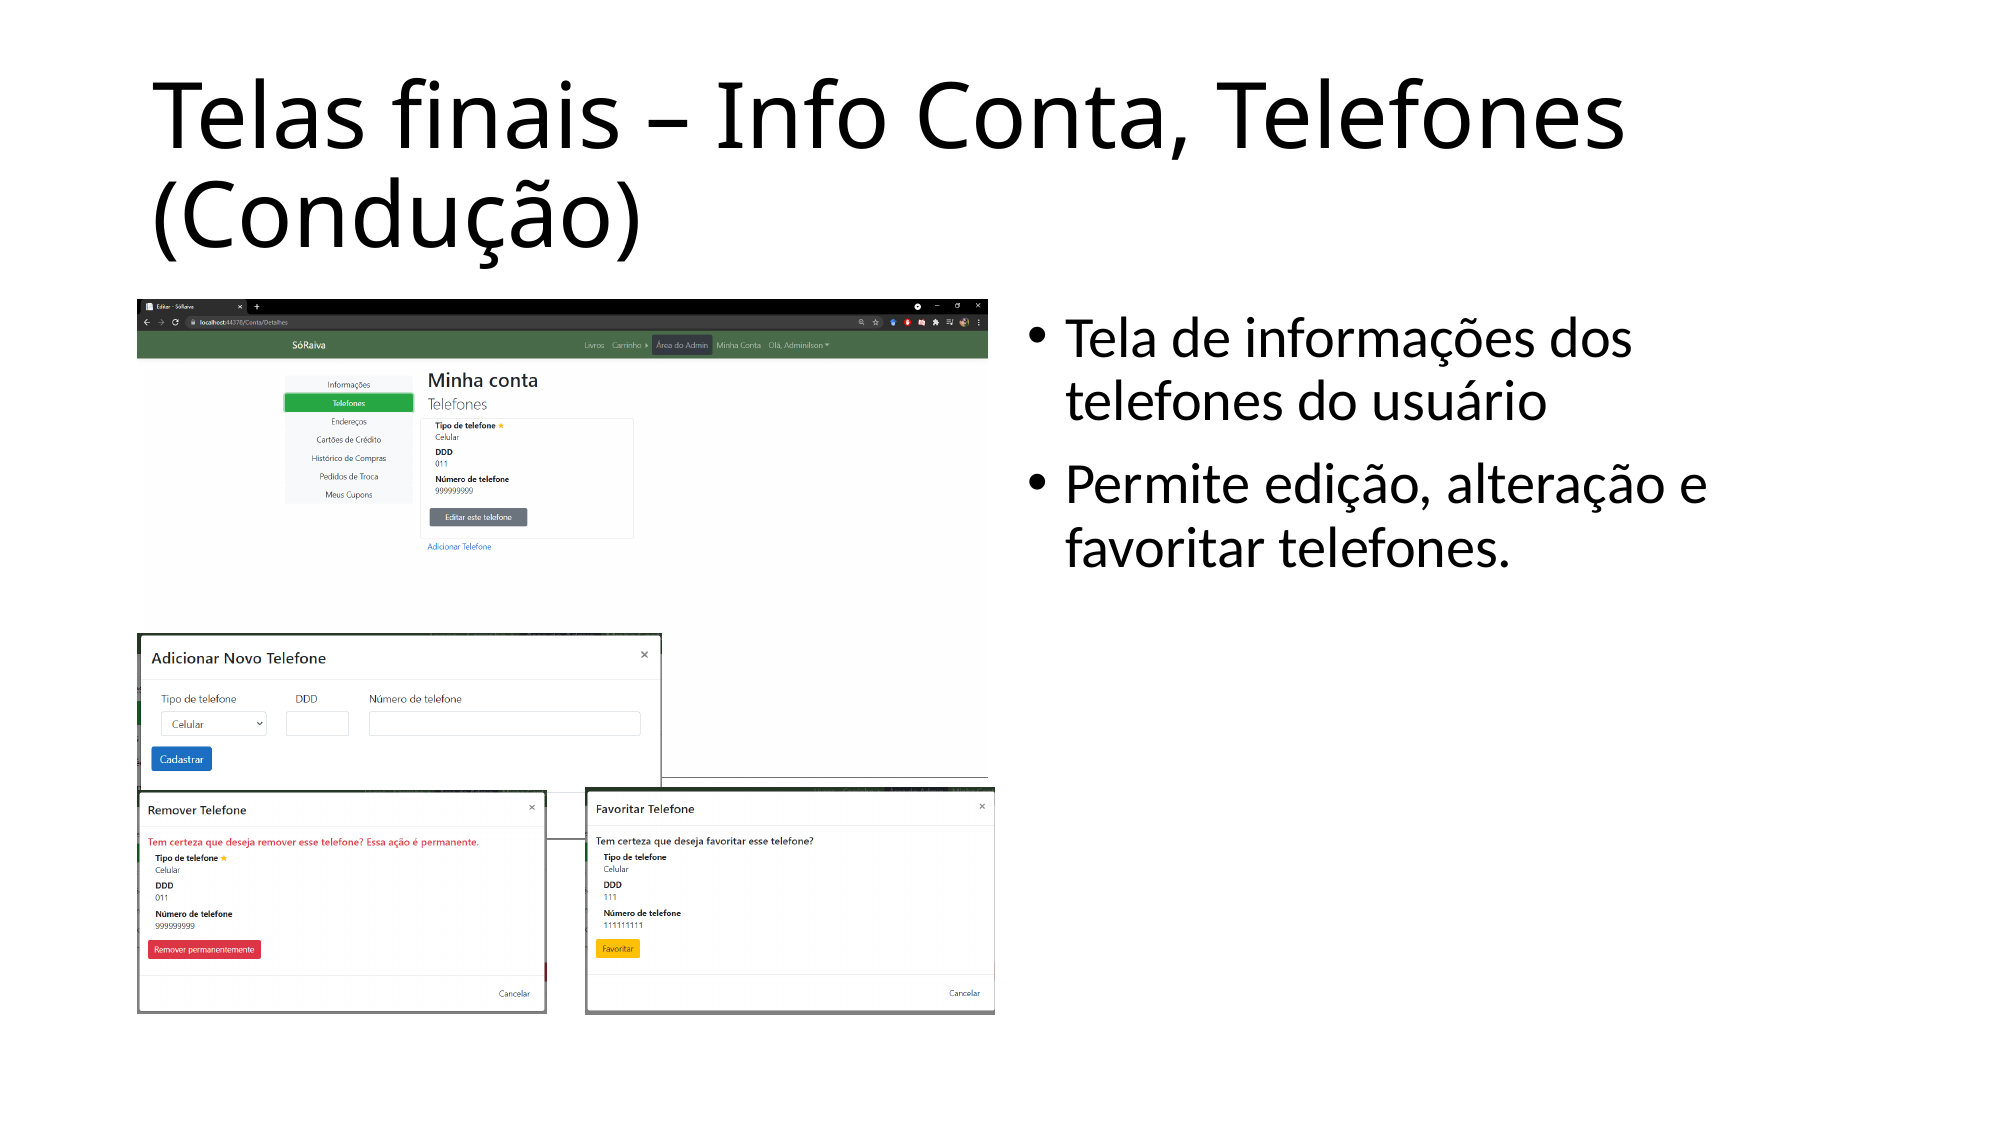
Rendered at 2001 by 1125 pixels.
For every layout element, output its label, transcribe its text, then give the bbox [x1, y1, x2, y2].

picture [137, 633, 995, 1016]
title Telas finais – Info Conta, Telefones (Condução) [137, 59, 1863, 278]
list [137, 299, 988, 778]
list Tela de informações dos telefones do usuário Permite edição, alteração e favoritar telefones. [1012, 299, 1863, 1014]
